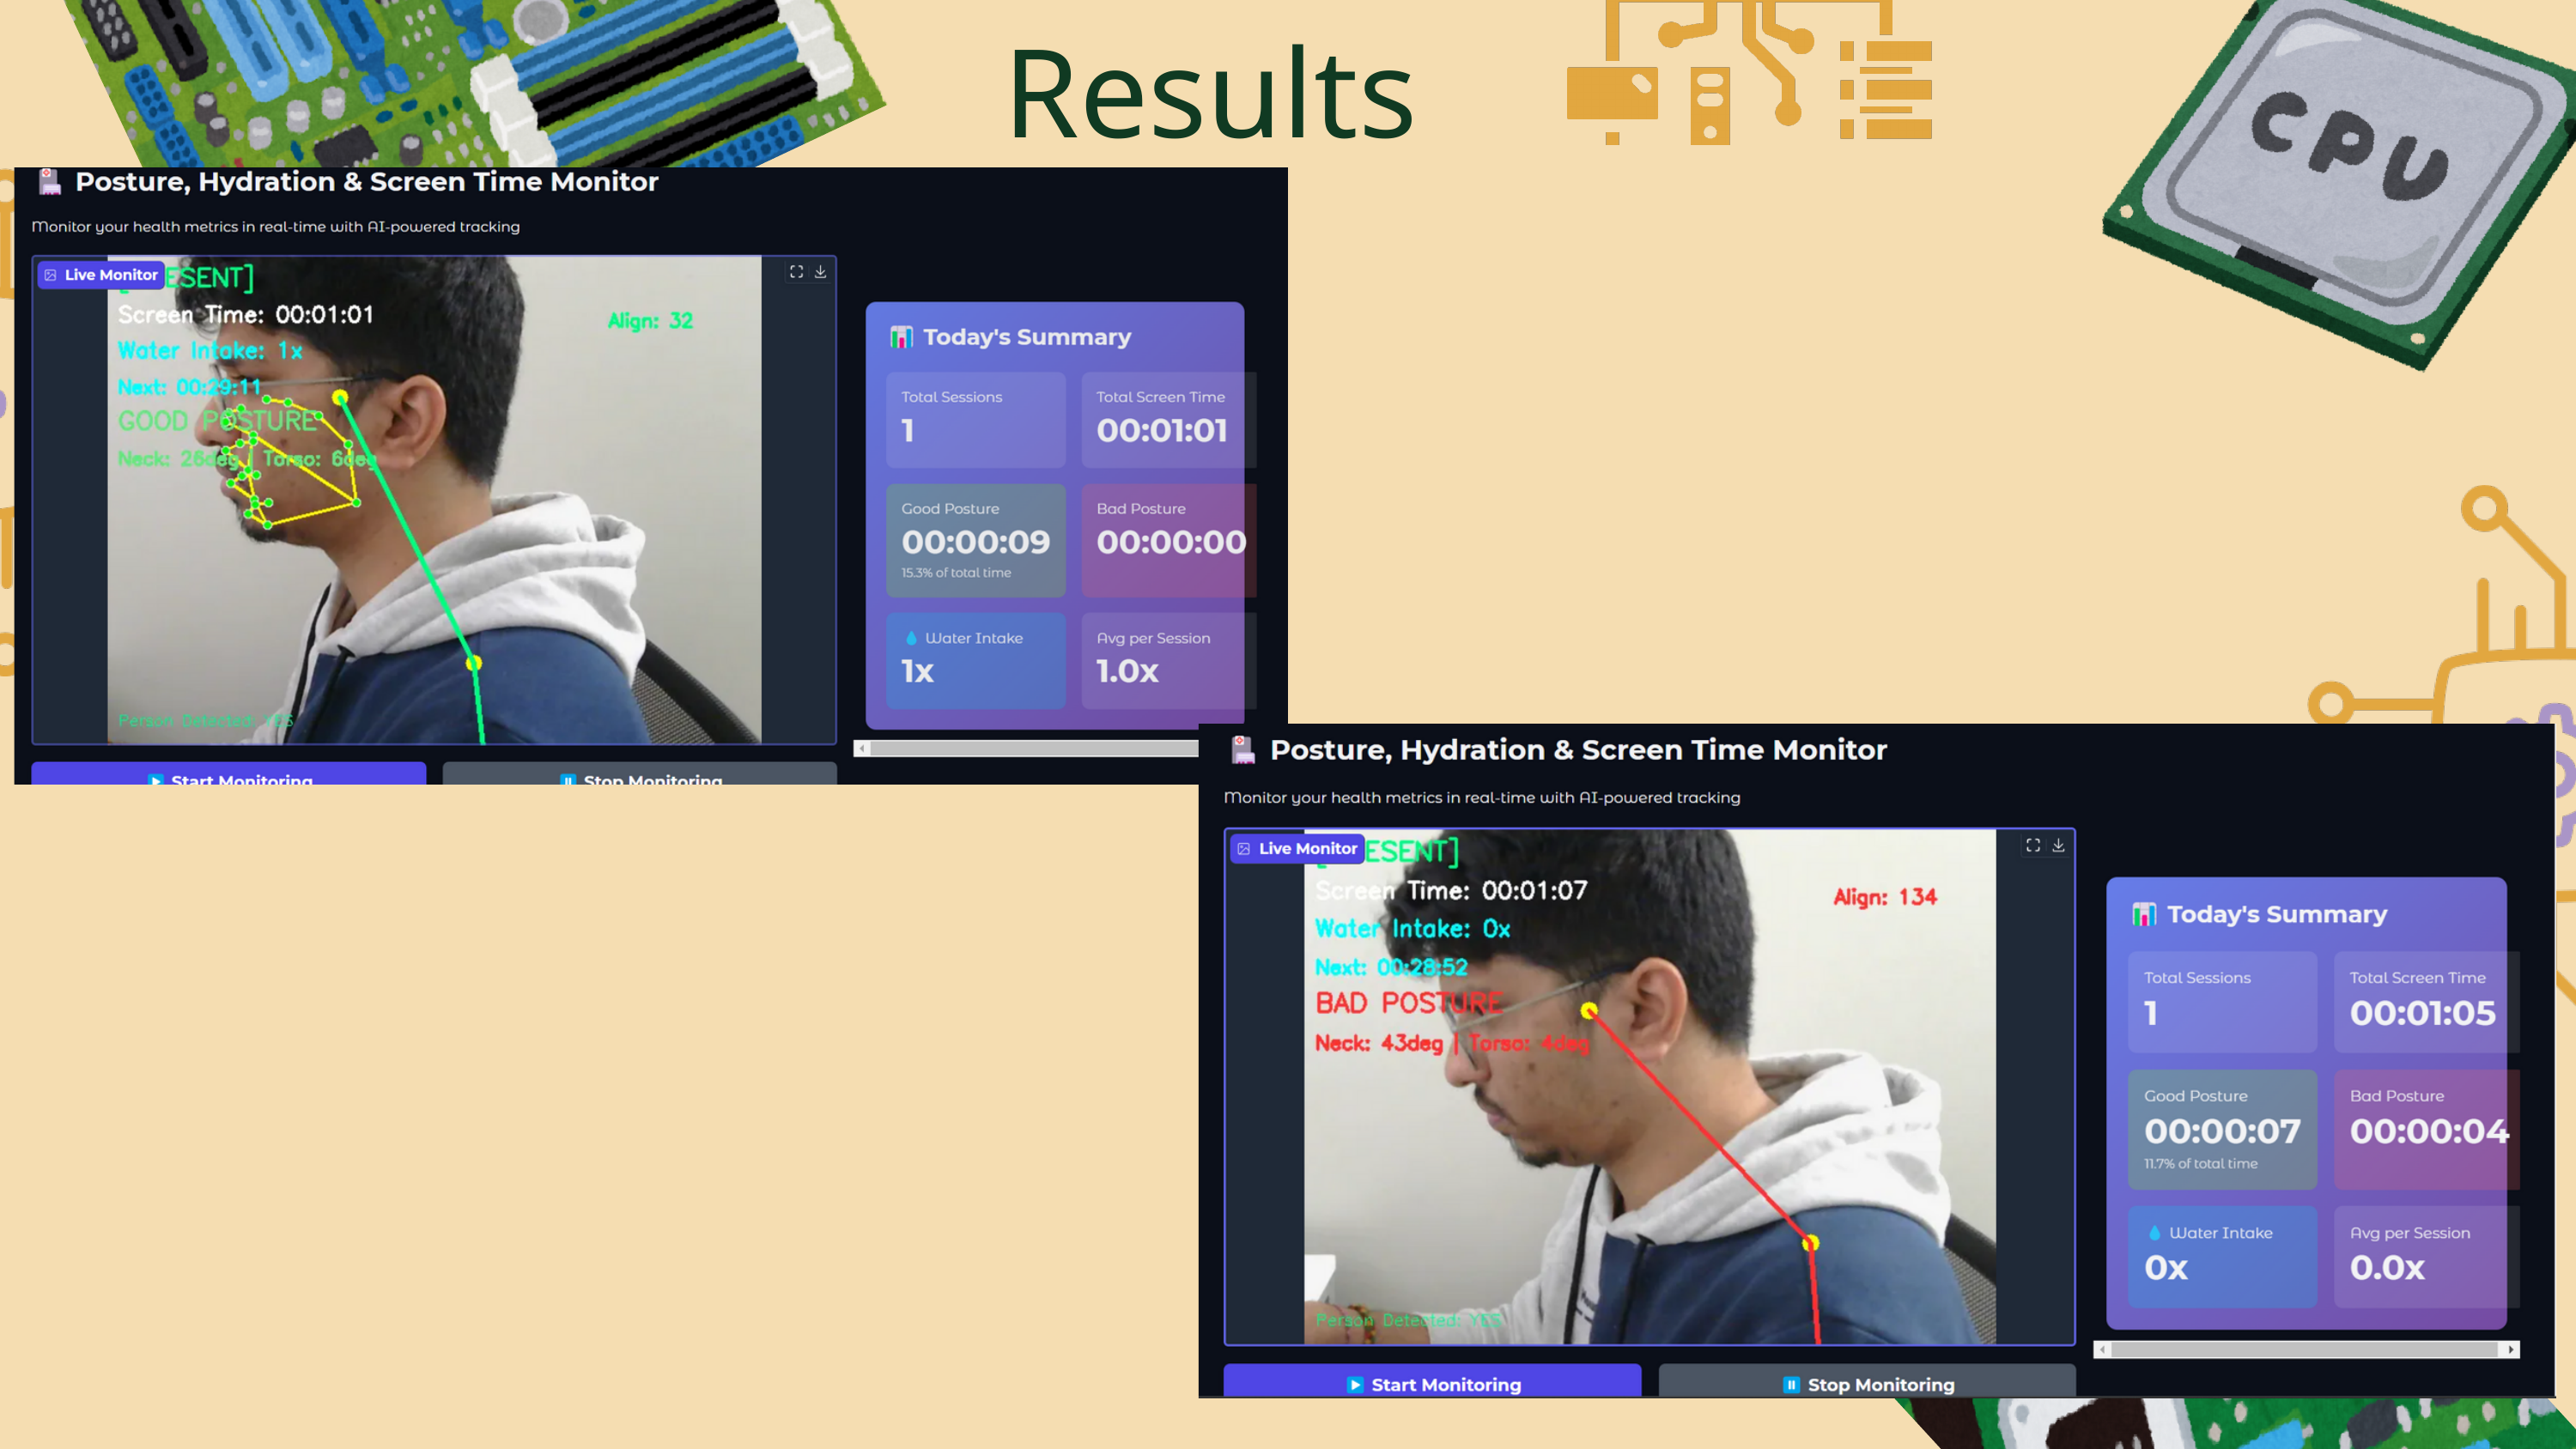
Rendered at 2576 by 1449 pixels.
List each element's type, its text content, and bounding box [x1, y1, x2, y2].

text_box [1560, 0, 1938, 145]
text_box [2268, 485, 2576, 1065]
text_box [1894, 1398, 2576, 1449]
text_box [14, 167, 1289, 785]
text_box [1198, 724, 2556, 1398]
text_box [2101, 0, 2576, 373]
text_box [64, 0, 860, 167]
text_box [0, 131, 210, 676]
text_box Results [749, 43, 1672, 162]
